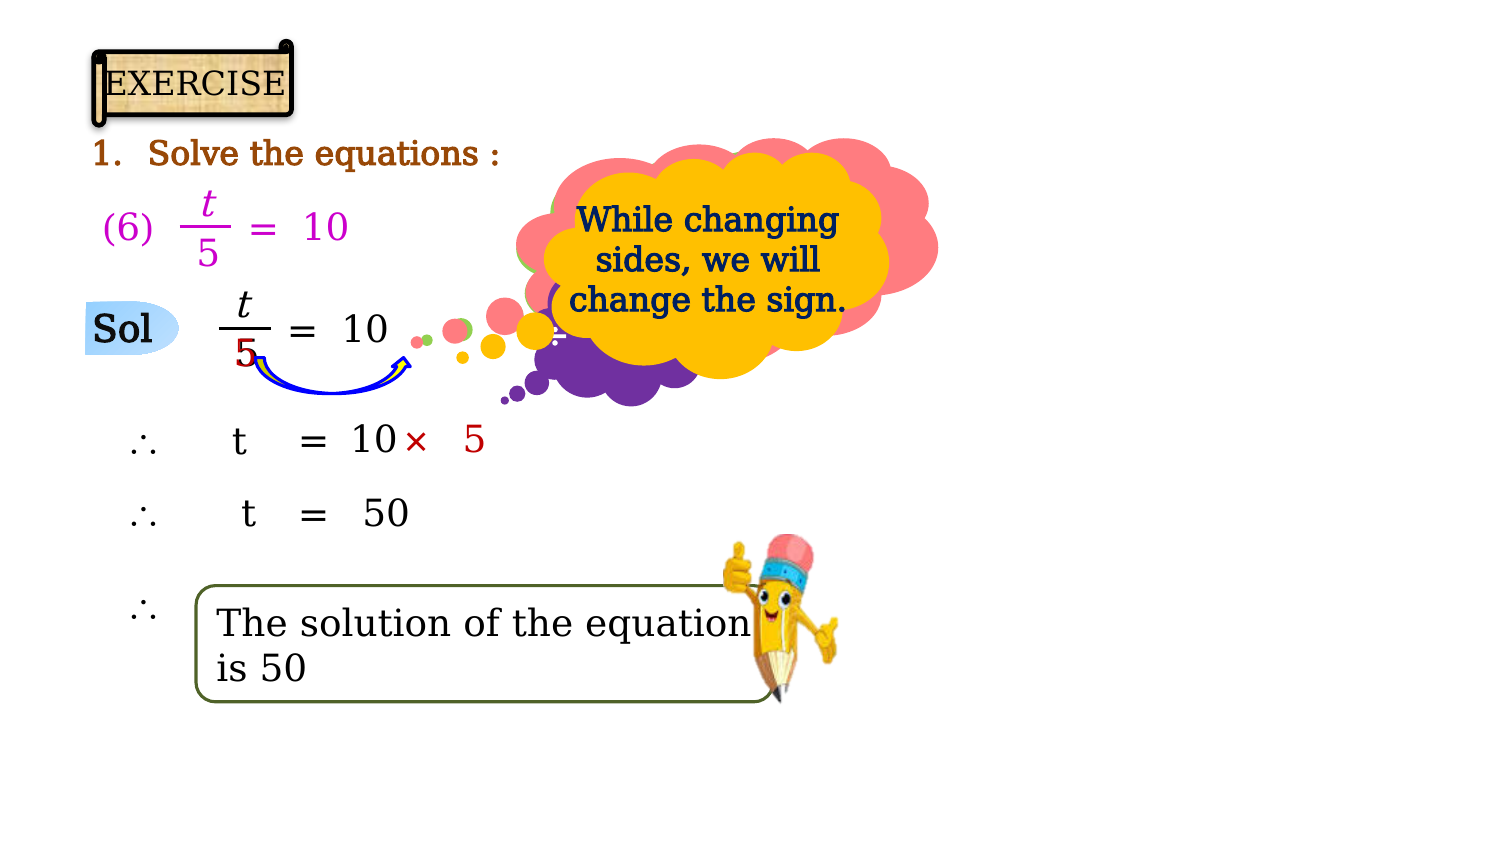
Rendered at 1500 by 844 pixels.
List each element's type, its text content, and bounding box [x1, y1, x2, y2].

text_box  [112, 574, 174, 635]
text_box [77, 296, 179, 358]
text_box (6) [85, 195, 160, 256]
text_box 5 [447, 407, 502, 468]
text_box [93, 40, 292, 126]
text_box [543, 151, 890, 379]
text_box t [226, 481, 284, 542]
text_box 10 [335, 407, 389, 468]
text_box [282, 355, 413, 396]
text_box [482, 258, 775, 407]
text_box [516, 137, 939, 364]
text_box 50 [347, 481, 460, 542]
text_box t [200, 409, 279, 470]
text_box × [389, 407, 443, 468]
text_box = [284, 407, 335, 468]
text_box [201, 272, 281, 383]
text_box  [112, 481, 174, 542]
text_box = 10 [285, 297, 404, 357]
text_box = [284, 481, 338, 542]
text_box  [112, 409, 174, 470]
picture [722, 534, 878, 738]
text_box The solution of the equation is 50 [196, 585, 717, 702]
text_box Solve the equations : [76, 124, 814, 179]
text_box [165, 171, 359, 283]
